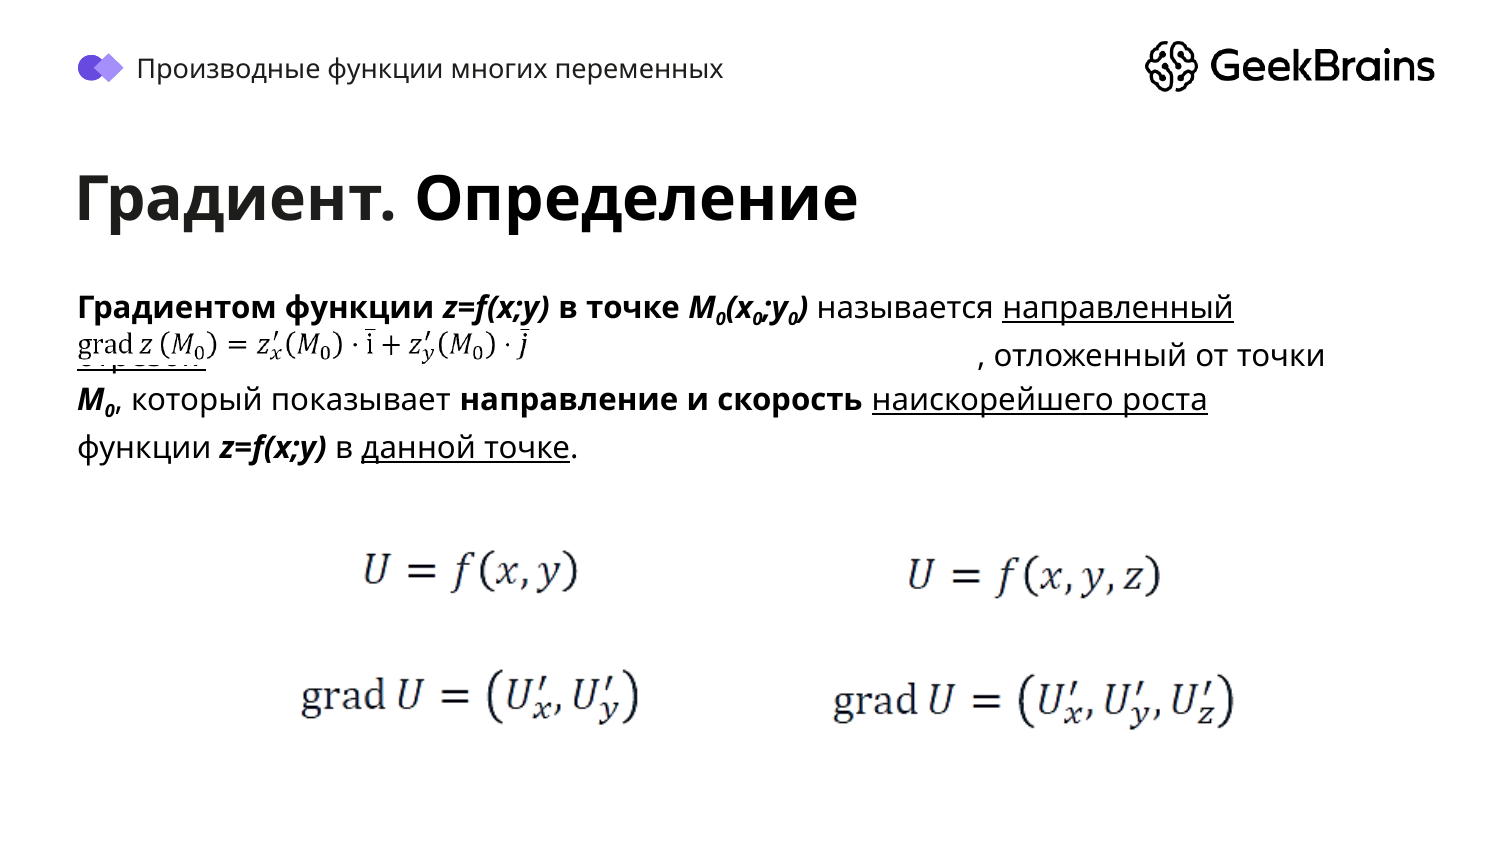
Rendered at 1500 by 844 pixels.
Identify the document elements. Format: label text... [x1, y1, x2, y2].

text_box [78, 54, 102, 81]
picture [776, 518, 1322, 772]
picture [1145, 39, 1435, 93]
picture [76, 329, 530, 365]
text_box [93, 53, 124, 82]
text_box Градиентом функции z=f(x;y) в точке M0(x0;y0) называется направленный отрезок , отложенный от точки M0, который показывает направление и скорость наискорейшего роста функции z=f(x;y) в данной точке. [77, 266, 1335, 519]
text_box Производные функции многих переменных [134, 39, 812, 82]
title Градиент. Определение [74, 168, 1241, 243]
picture [213, 518, 758, 780]
